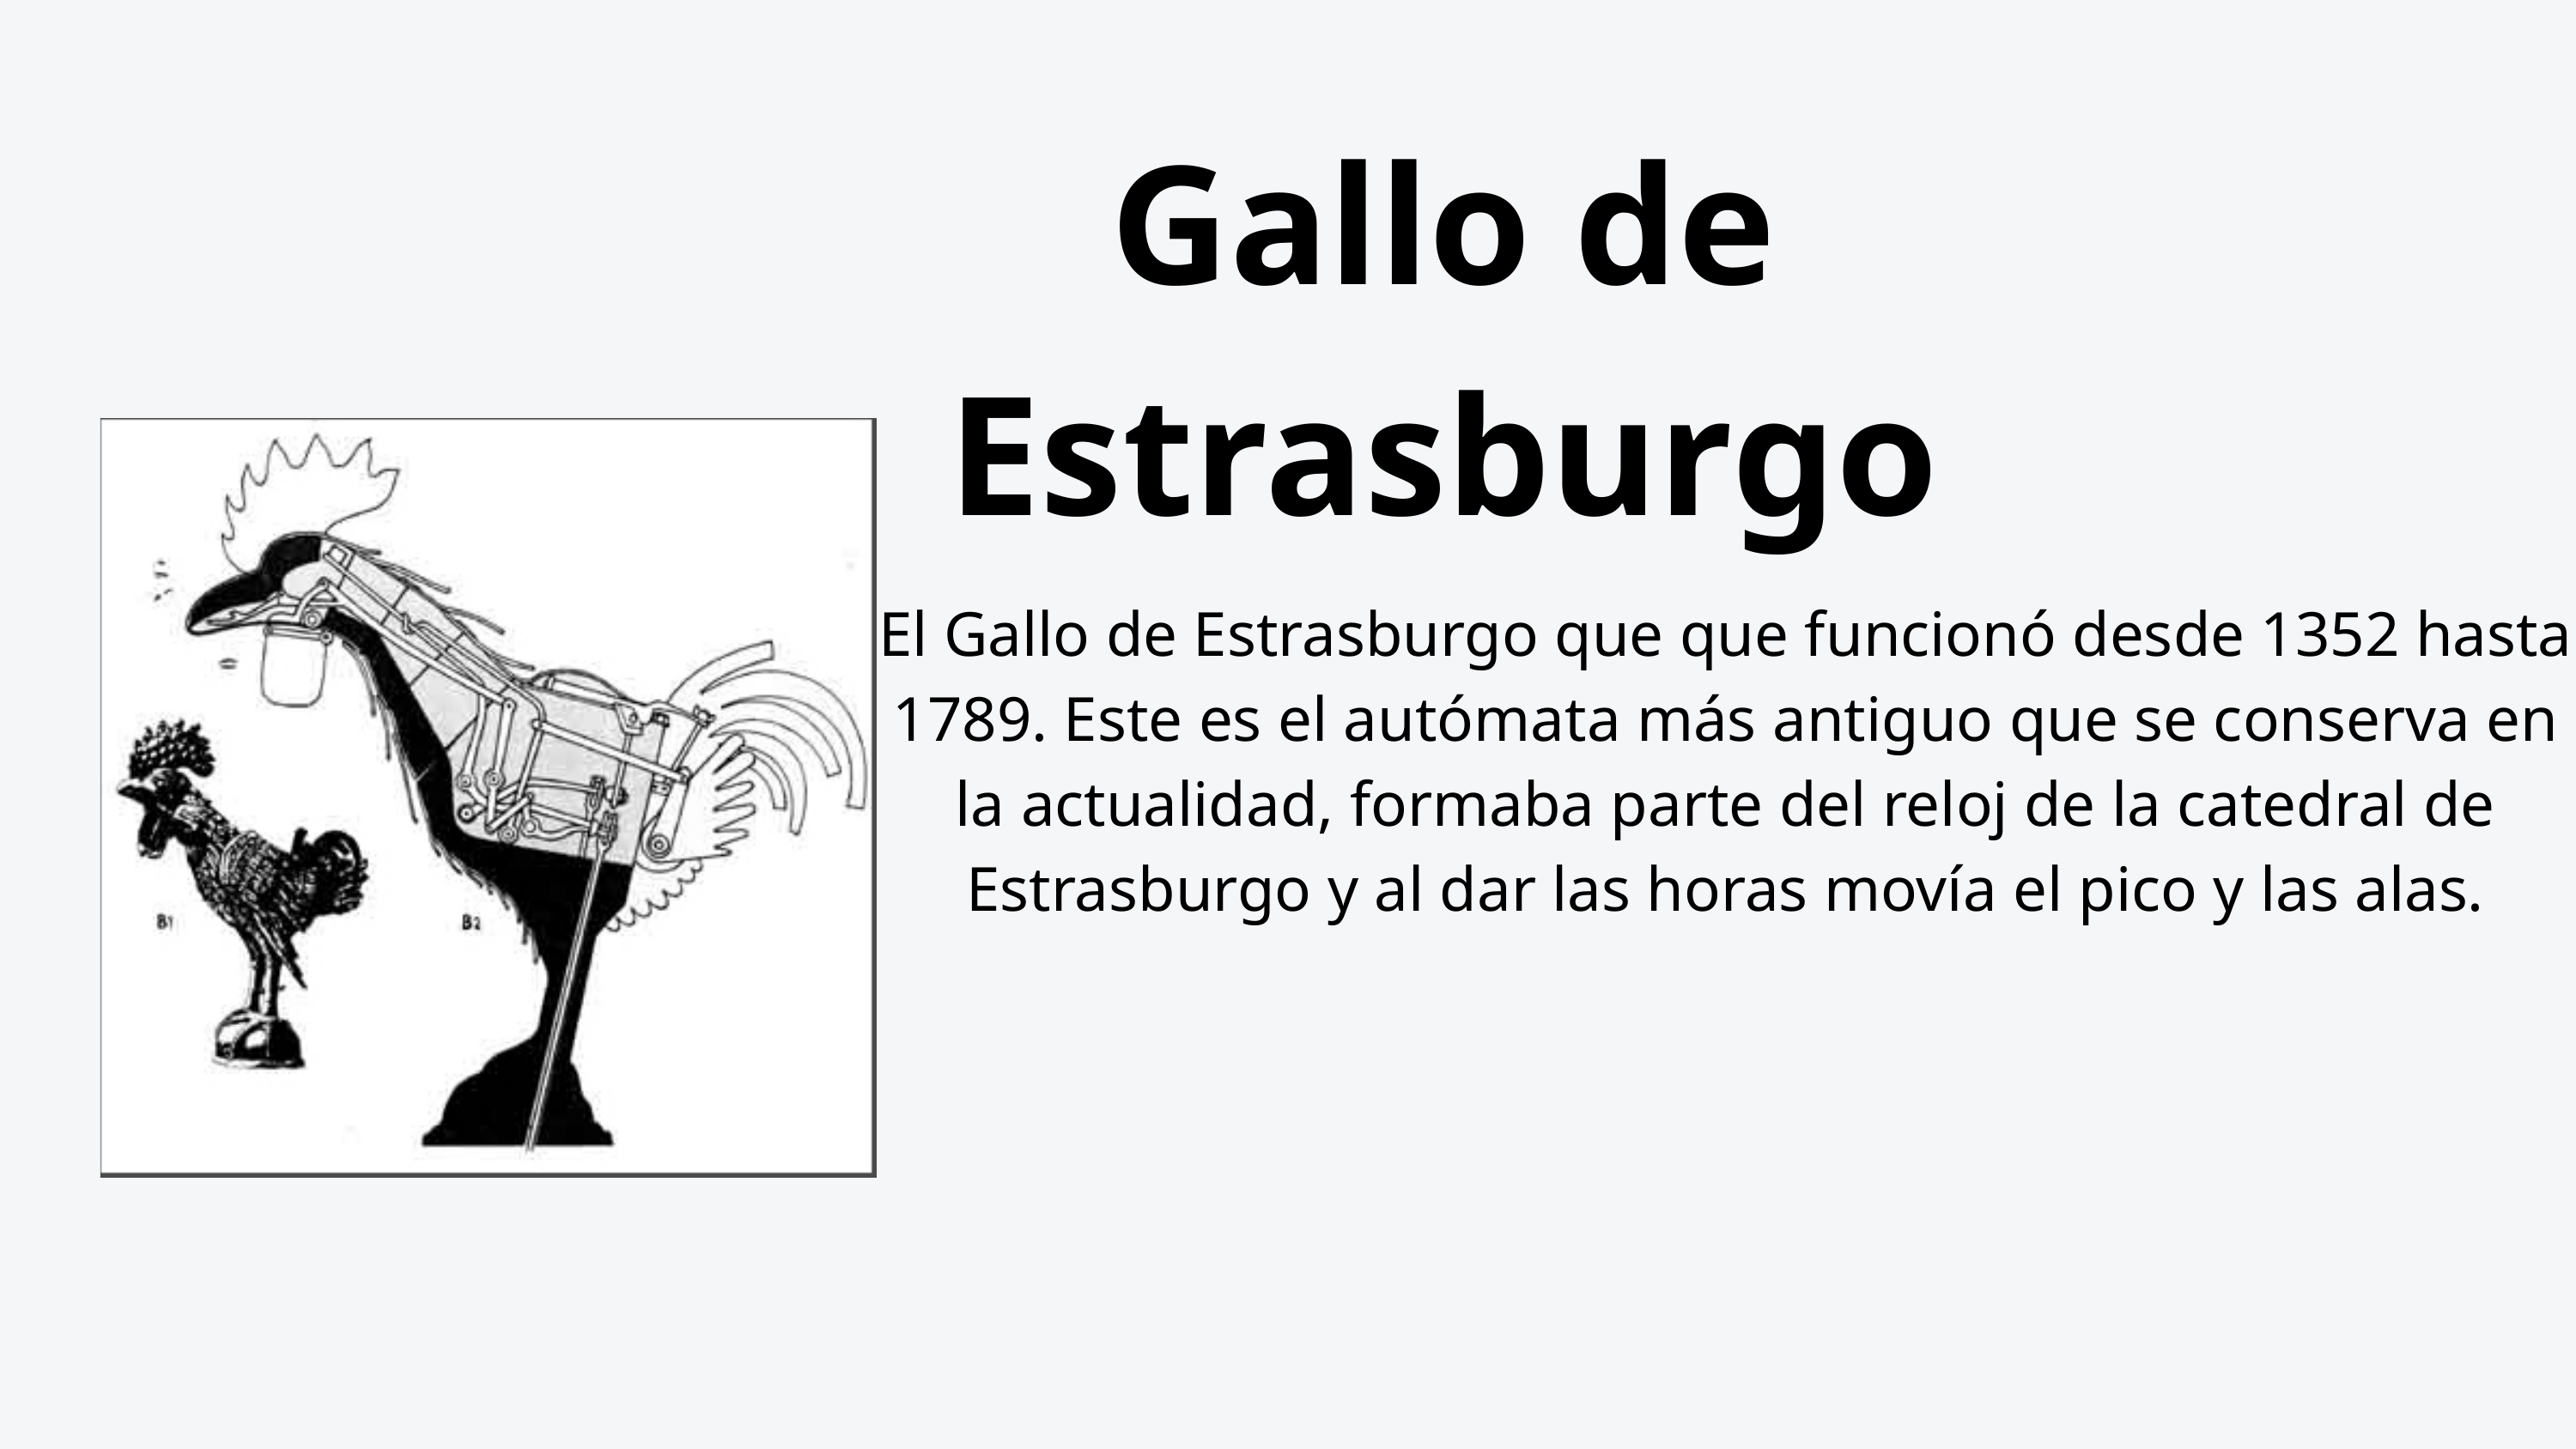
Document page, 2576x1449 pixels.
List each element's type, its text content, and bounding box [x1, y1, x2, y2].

text_box El Gallo de Estrasburgo que que funcionó desde 1352 hasta 1789. Este es el autómata más antiguo que se conserva en la actualidad, formaba parte del reloj de la catedral de Estrasburgo y al dar las horas movía el pico y las alas. [876, 583, 2576, 924]
text_box [100, 418, 877, 1178]
text_box Gallo de Estrasburgo [607, 87, 2279, 549]
